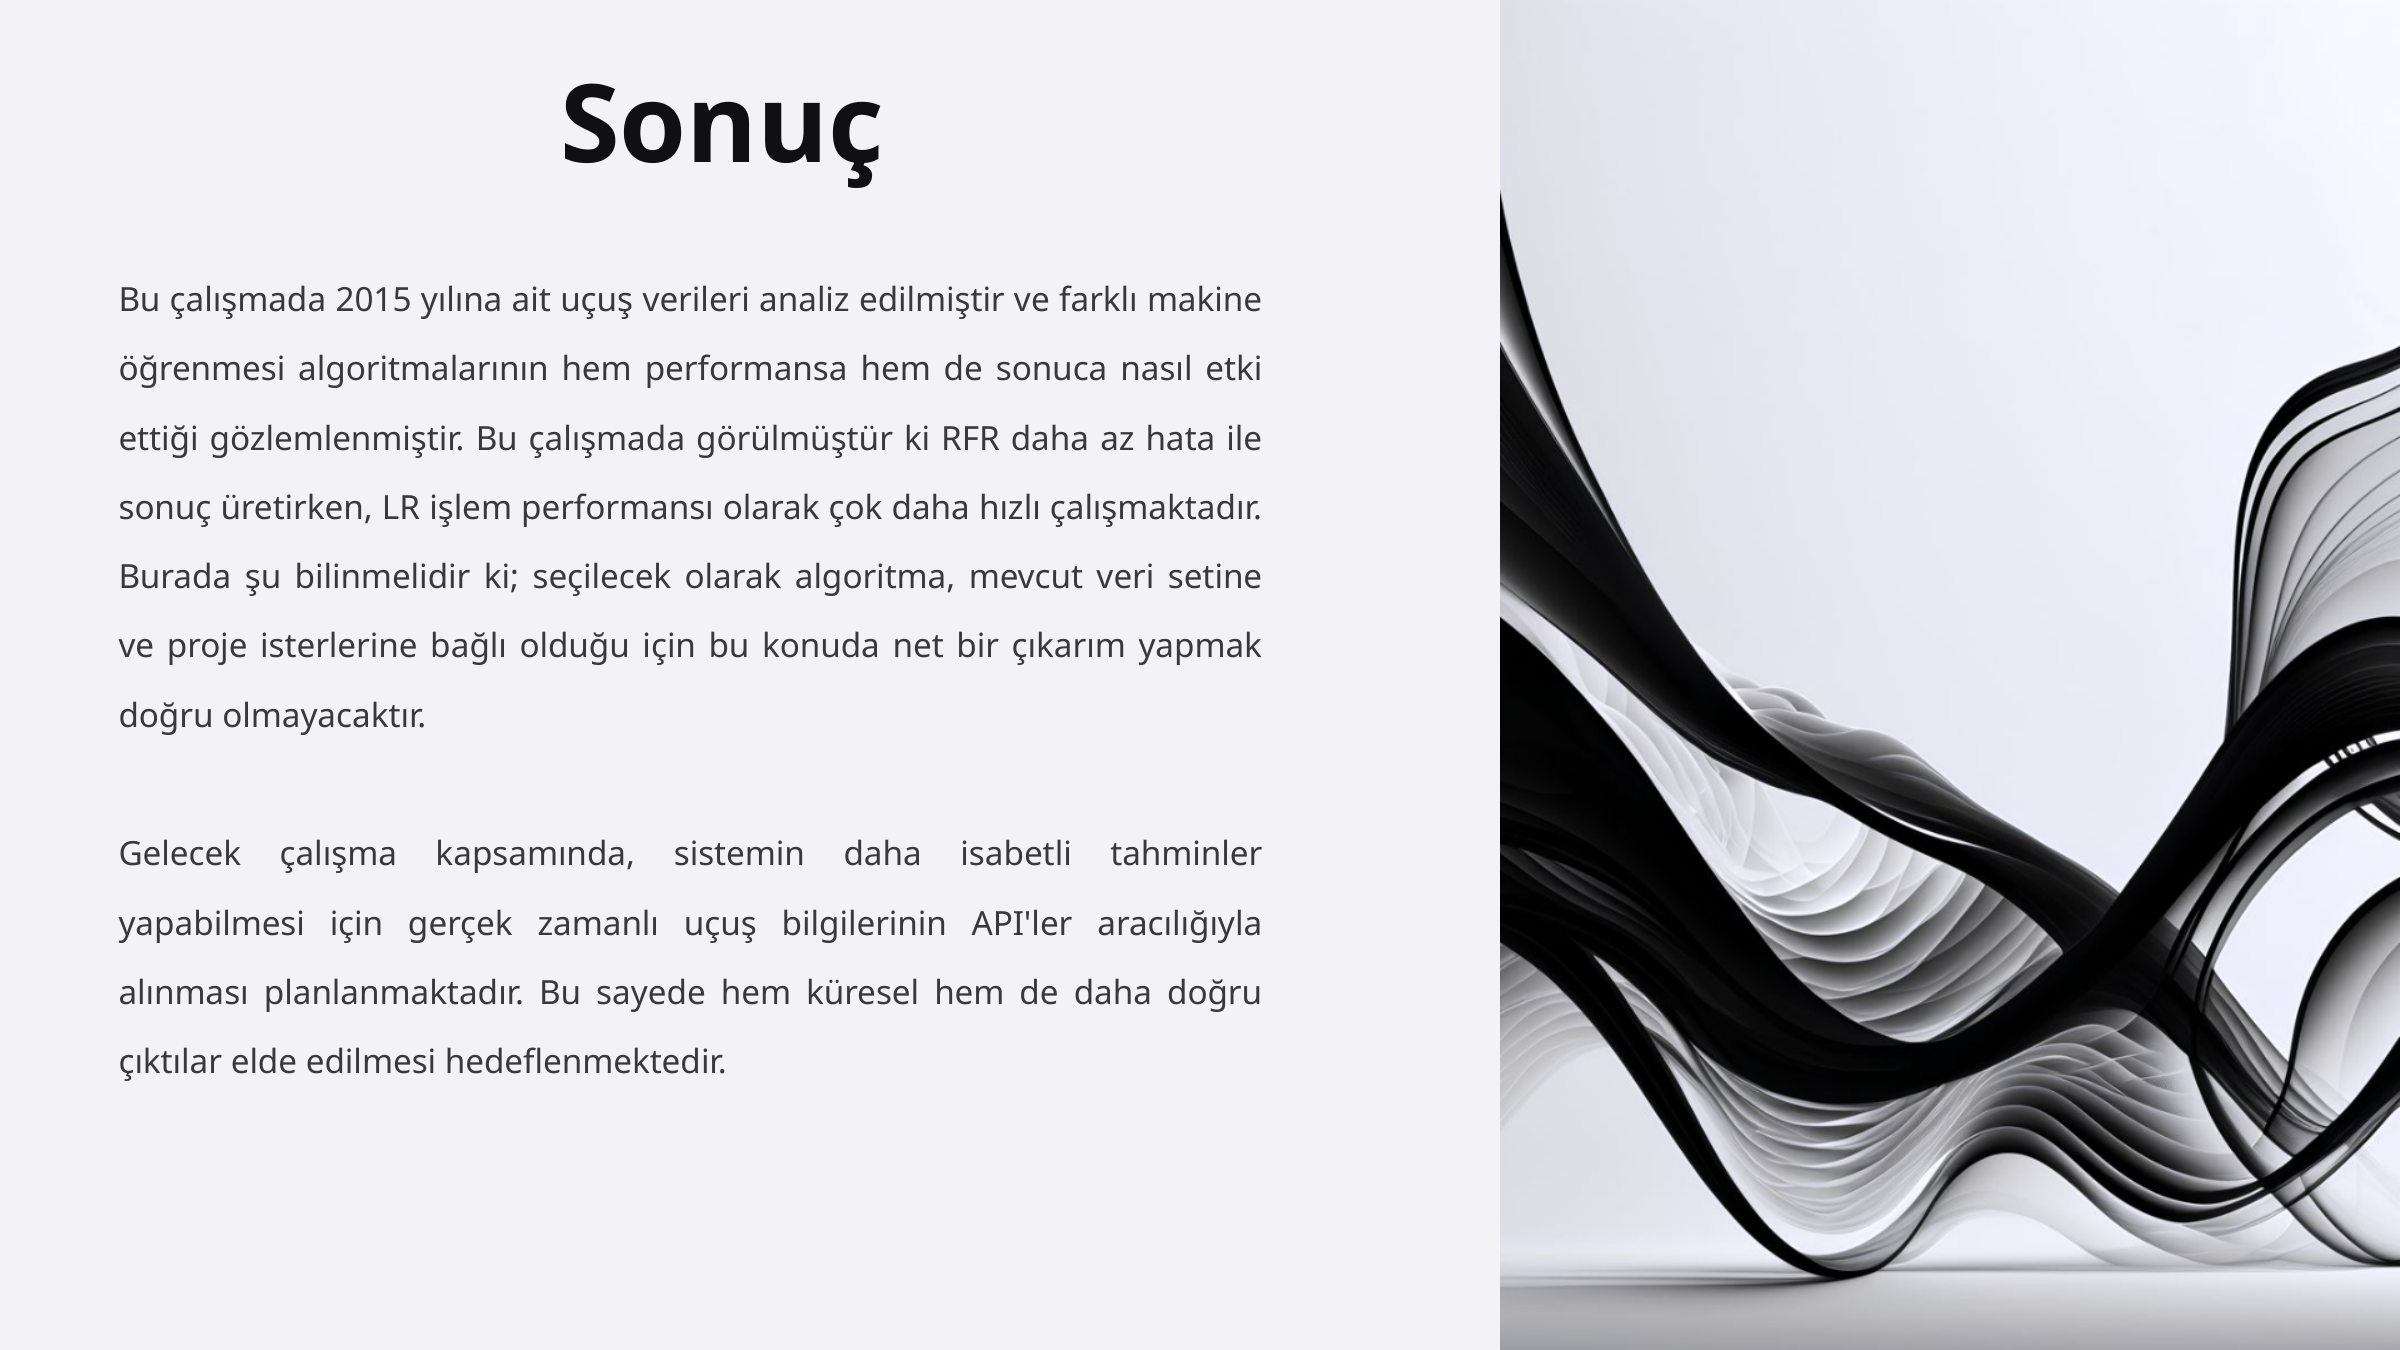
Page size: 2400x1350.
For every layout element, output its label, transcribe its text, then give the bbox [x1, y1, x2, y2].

picture [1499, 0, 2400, 1350]
text_box [0, 0, 1499, 1350]
text_box Bu çalışmada 2015 yılına ait uçuş verileri analiz edilmiştir ve farklı makine öğrenmesi algoritmalarının hem performansa hem de sonuca nasıl etki ettiği gözlemlenmiştir. Bu çalışmada görülmüştür ki RFR daha az hata ile sonuç üretirken, LR işlem performansı olarak çok daha hızlı çalışmaktadır. Burada şu bilinmelidir ki; seçilecek olarak algoritma, mevcut veri setine ve proje isterlerine bağlı olduğu için bu konuda net bir çıkarım yapmak doğru olmayacaktır. Gelecek çalışma kapsamında, sistemin daha isabetli tahminler yapabilmesi için gerçek zamanlı uçuş bilgilerinin API'ler aracılığıyla alınması planlanmaktadır. Bu sayede hem küresel hem de daha doğru çıktılar elde edilmesi hedeflenmektedir. [103, 241, 1280, 1350]
text_box Sonuç [545, 41, 955, 177]
